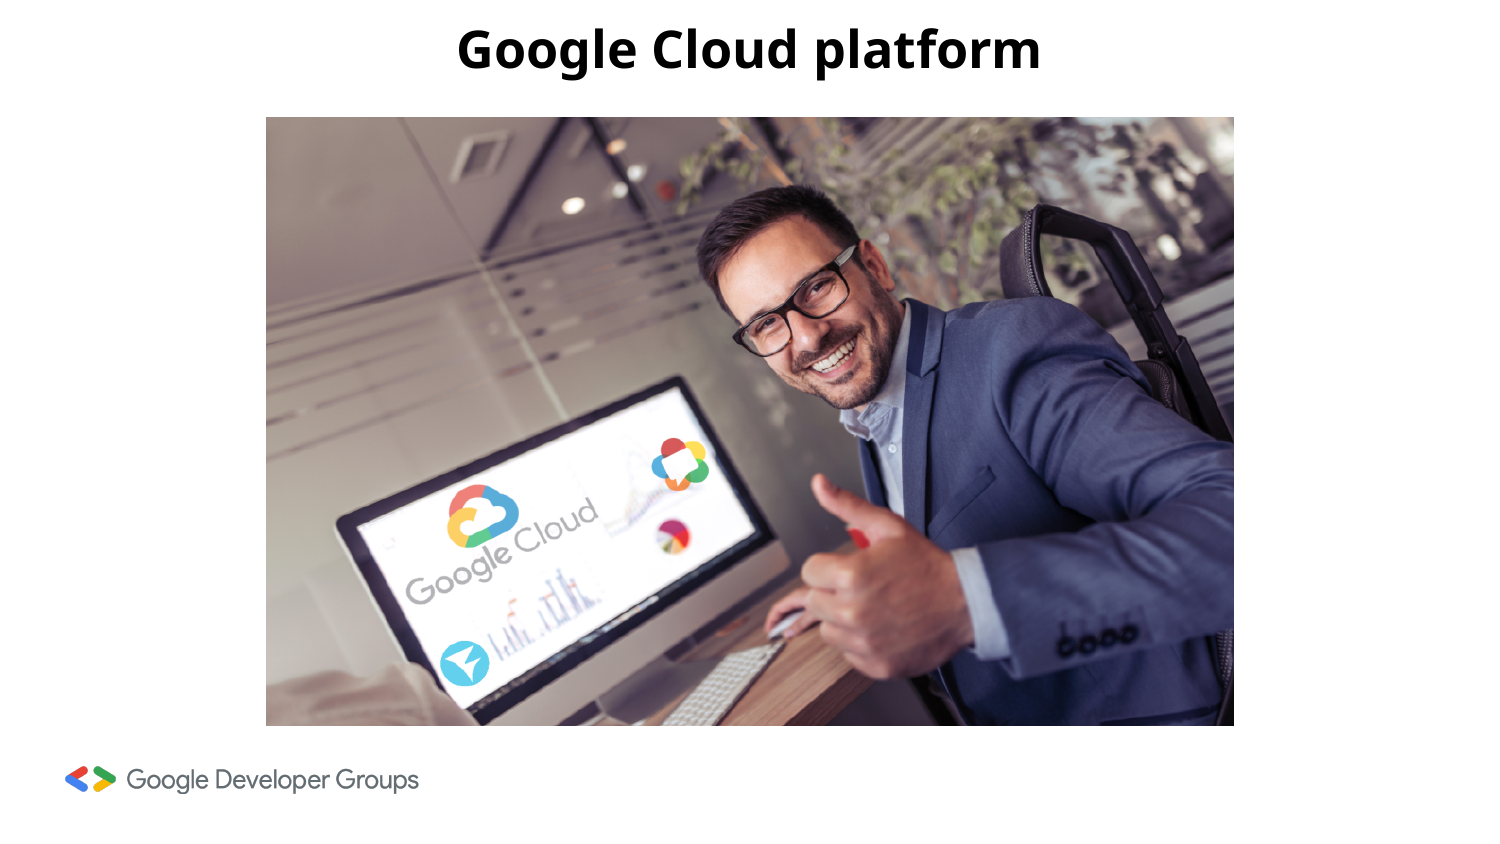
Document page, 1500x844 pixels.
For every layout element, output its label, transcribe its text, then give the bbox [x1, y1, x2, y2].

picture [64, 766, 419, 794]
picture [265, 117, 1235, 726]
title Google Cloud platform [414, 0, 1086, 95]
